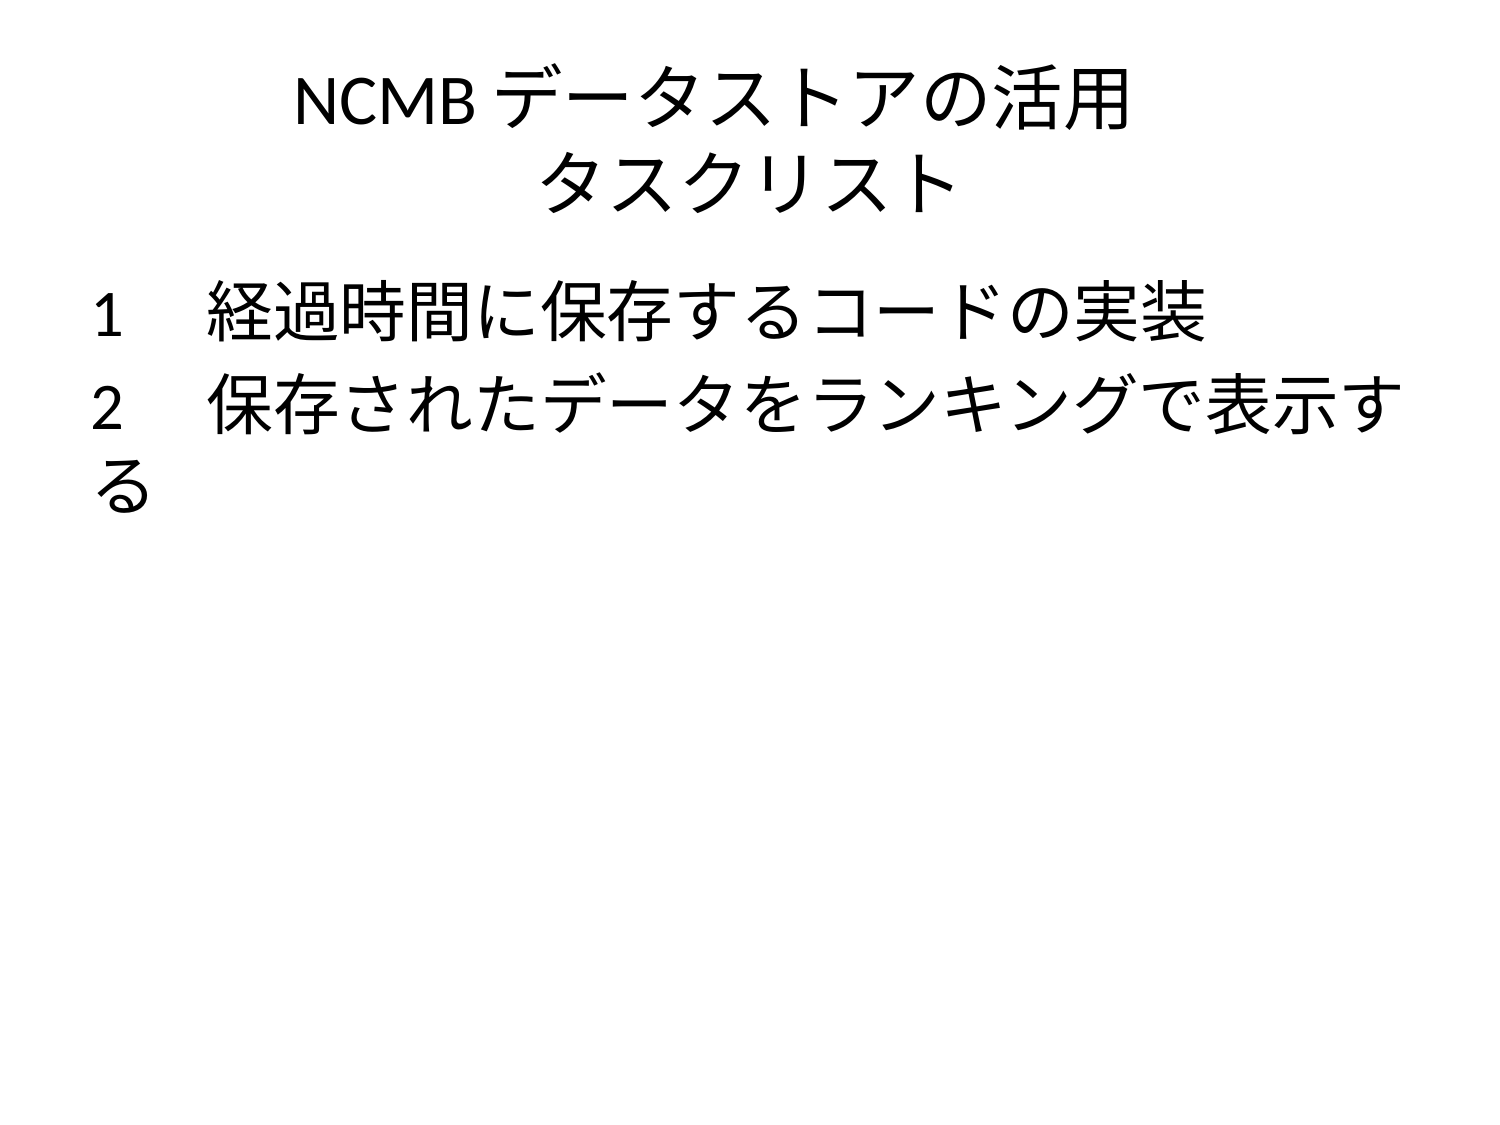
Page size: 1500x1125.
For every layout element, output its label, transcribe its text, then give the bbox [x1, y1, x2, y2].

list 1 経過時間に保存するコードの実装 2 保存されたデータをランキングで表示する [75, 262, 1425, 1005]
title NCMBデータストアの活用 タスクリスト [75, 45, 1425, 233]
